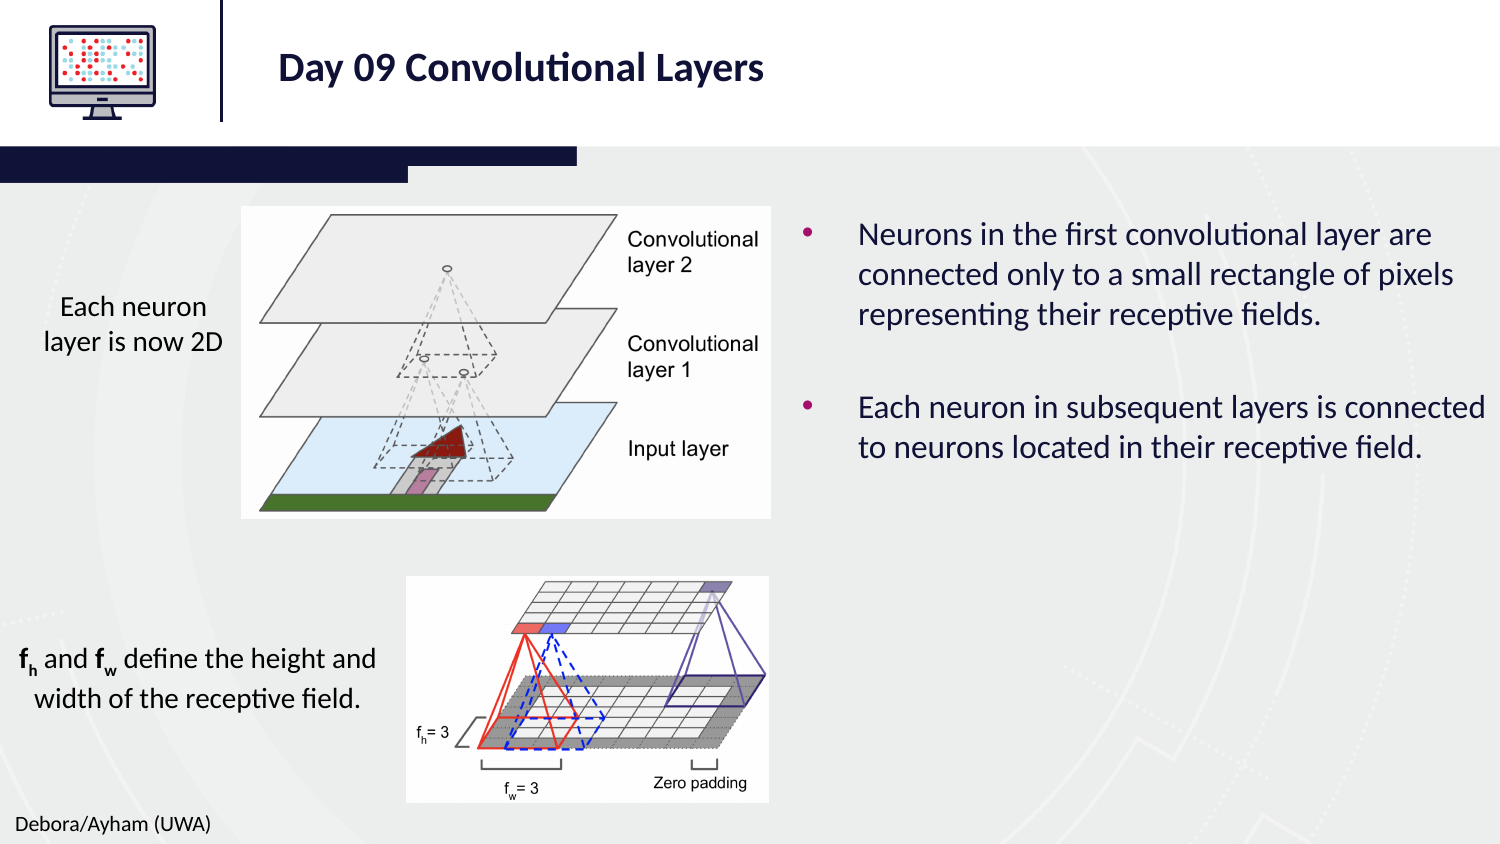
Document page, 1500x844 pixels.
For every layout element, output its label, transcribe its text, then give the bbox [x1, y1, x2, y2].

list Debora/Ayham (UWA) [0, 802, 1141, 838]
picture [0, 0, 1500, 844]
text_box Each neuron layer is now 2D [20, 279, 236, 365]
list Day 09 Convolutional Layers [263, 32, 1404, 106]
text_box fh and fw define the height and width of the receptive field. [0, 632, 400, 722]
list Neurons in the first convolutional layer are connected only to a small rectangle of pixels representing their receptive fields. Each neuron in subsequent layers is connected to neurons located in their receptive field. [786, 205, 1500, 500]
